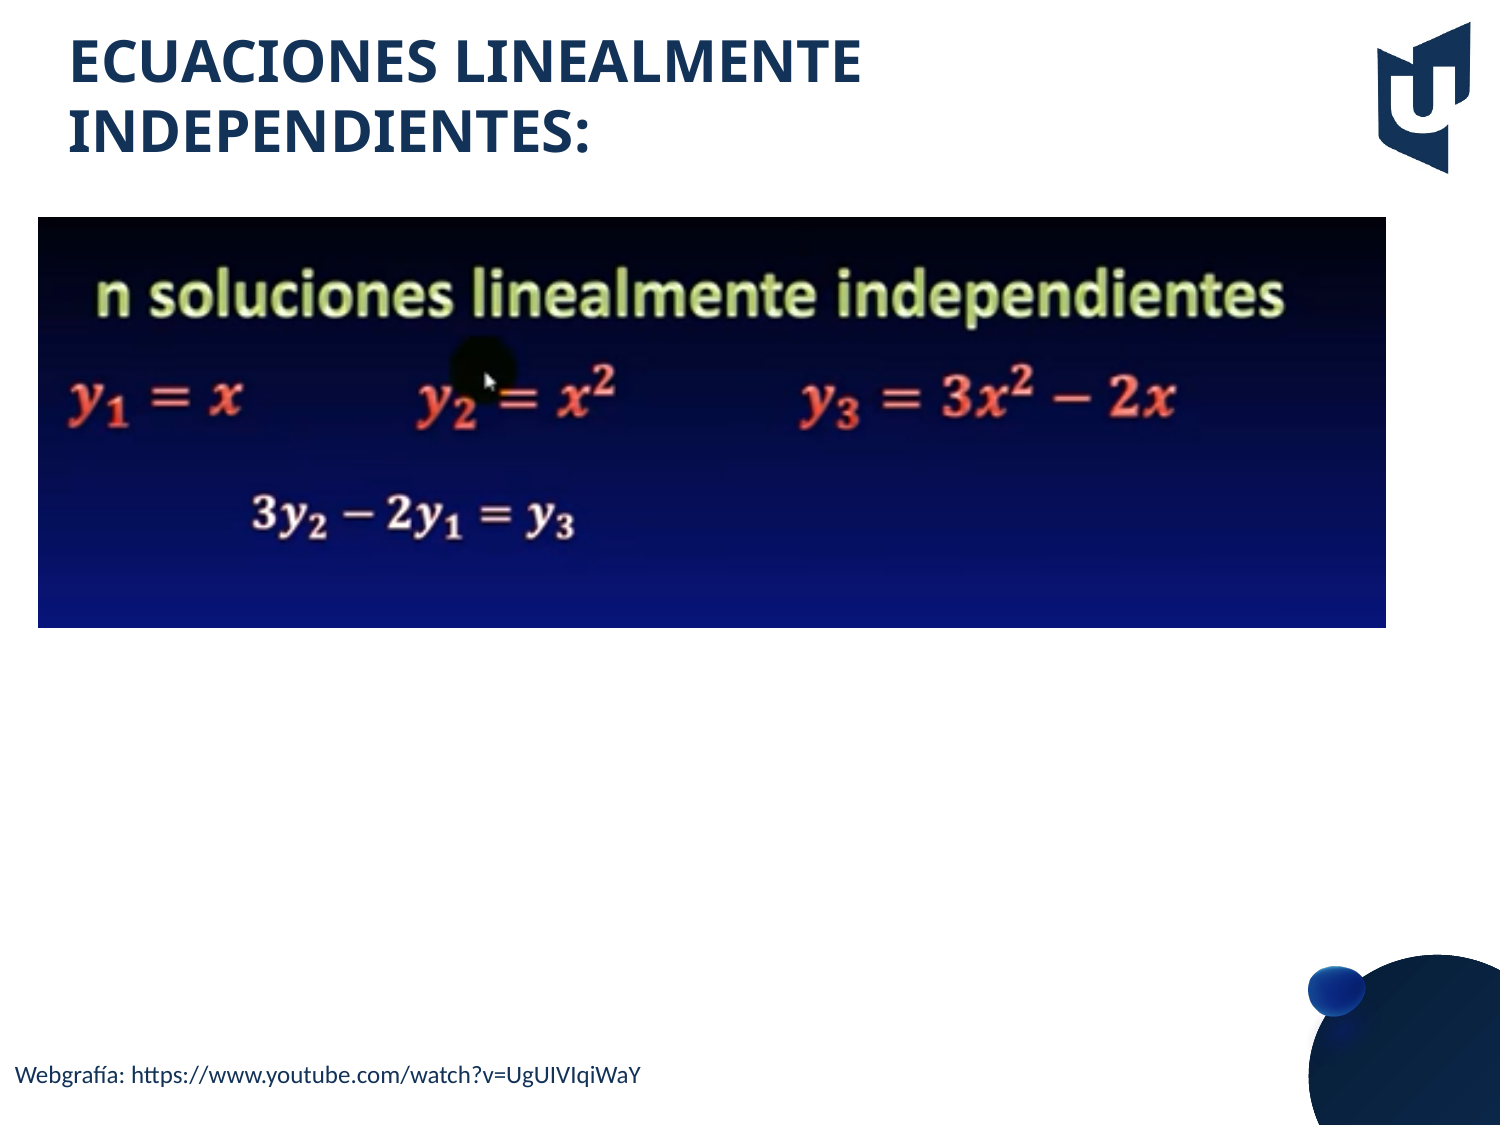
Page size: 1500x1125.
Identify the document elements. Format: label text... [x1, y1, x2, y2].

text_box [1281, 901, 1500, 1125]
text_box Webgrafía: https://www.youtube.com/watch?v=UgUIVIqiWaY [0, 1051, 1281, 1097]
picture [38, 217, 1386, 628]
text_box ECUACIONES LINEALMENTE INDEPENDIENTES: [53, 16, 1099, 171]
picture [1367, 16, 1481, 178]
